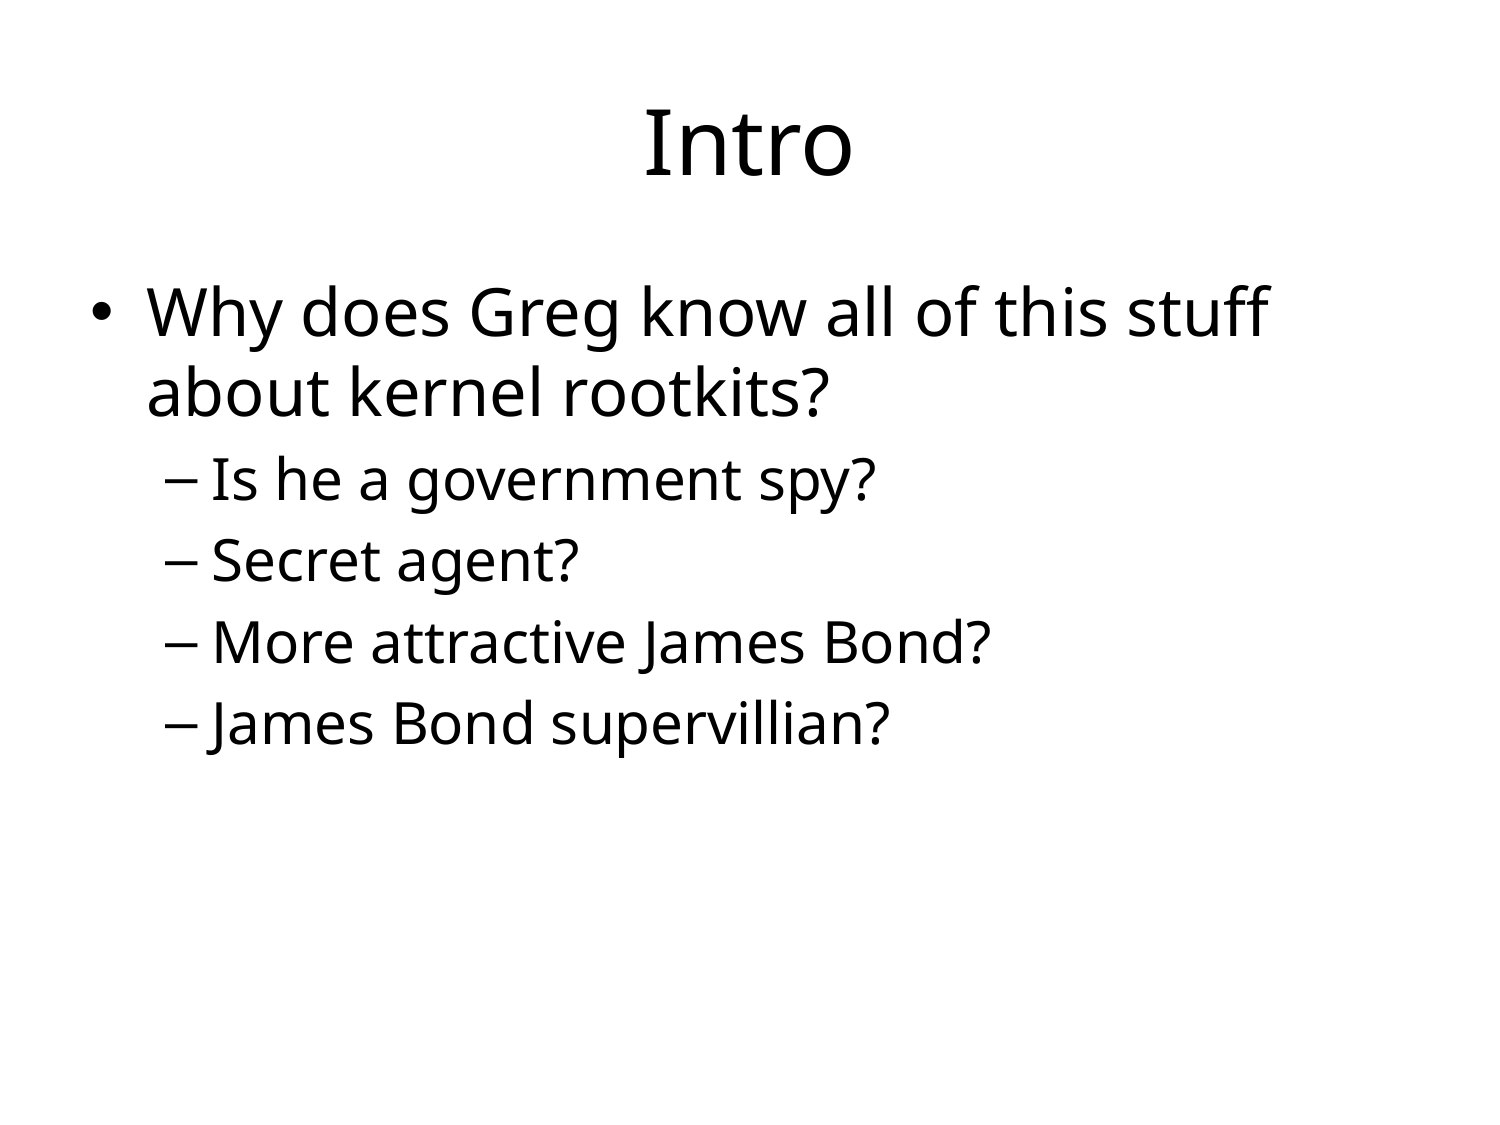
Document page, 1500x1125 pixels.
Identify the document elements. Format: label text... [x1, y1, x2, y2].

list Why does Greg know all of this stuff about kernel rootkits? Is he a government spy? Secret agent? More attractive James Bond? James Bond supervillian? [75, 262, 1425, 1005]
title Intro [75, 45, 1425, 233]
